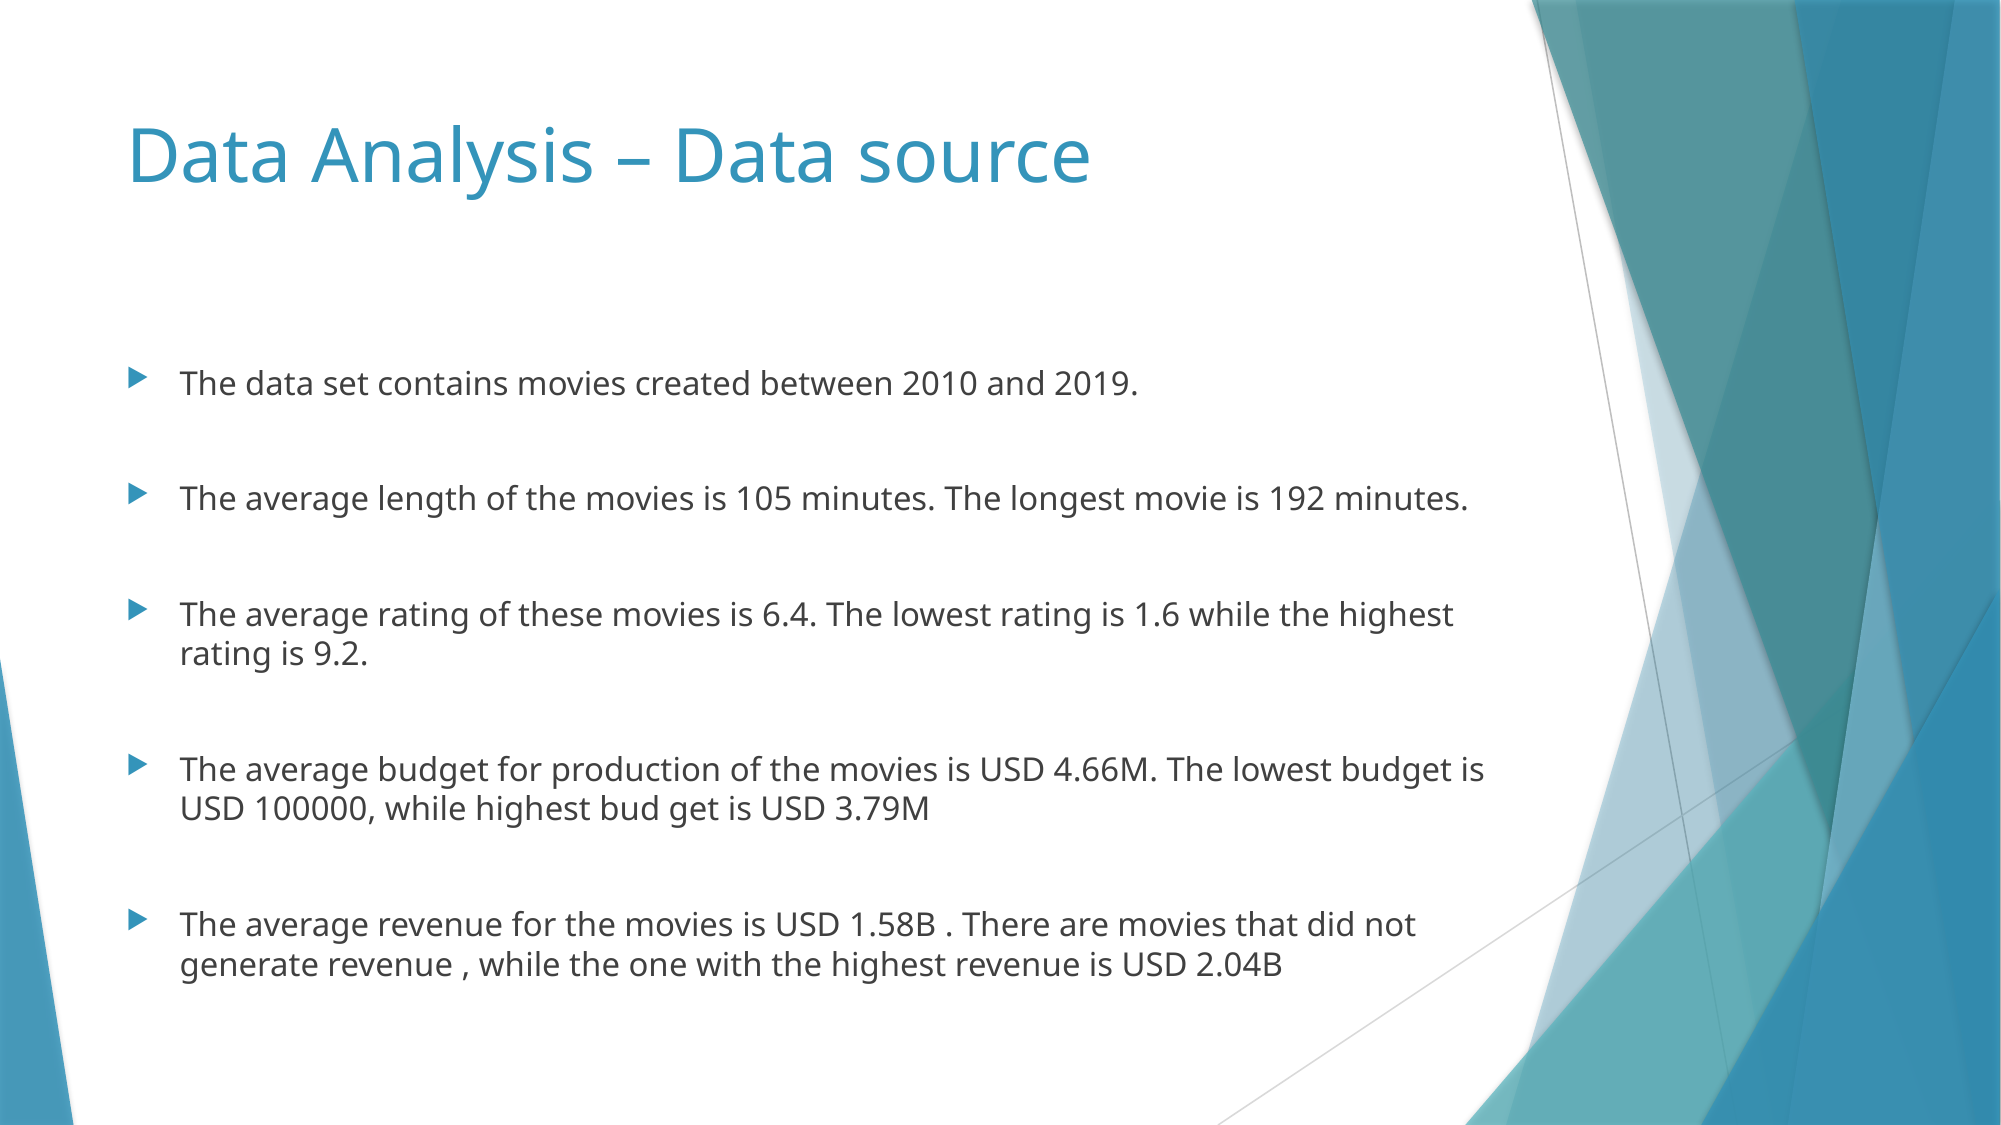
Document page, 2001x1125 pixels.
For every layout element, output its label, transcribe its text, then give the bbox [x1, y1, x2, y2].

title Data Analysis – Data source [111, 99, 1522, 317]
list The data set contains movies created between 2010 and 2019. The average length of the movies is 105 minutes. The longest movie is 192 minutes. The average rating of these movies is 6.4. The lowest rating is 1.6 while the highest rating is 9.2. The average budget for production of the movies is USD 4.66M. The lowest budget is USD 100000, while highest bud get is USD 3.79M The average revenue for the movies is USD 1.58B . There are movies that did not generate revenue , while the one with the highest revenue is USD 2.04B [111, 354, 1522, 992]
